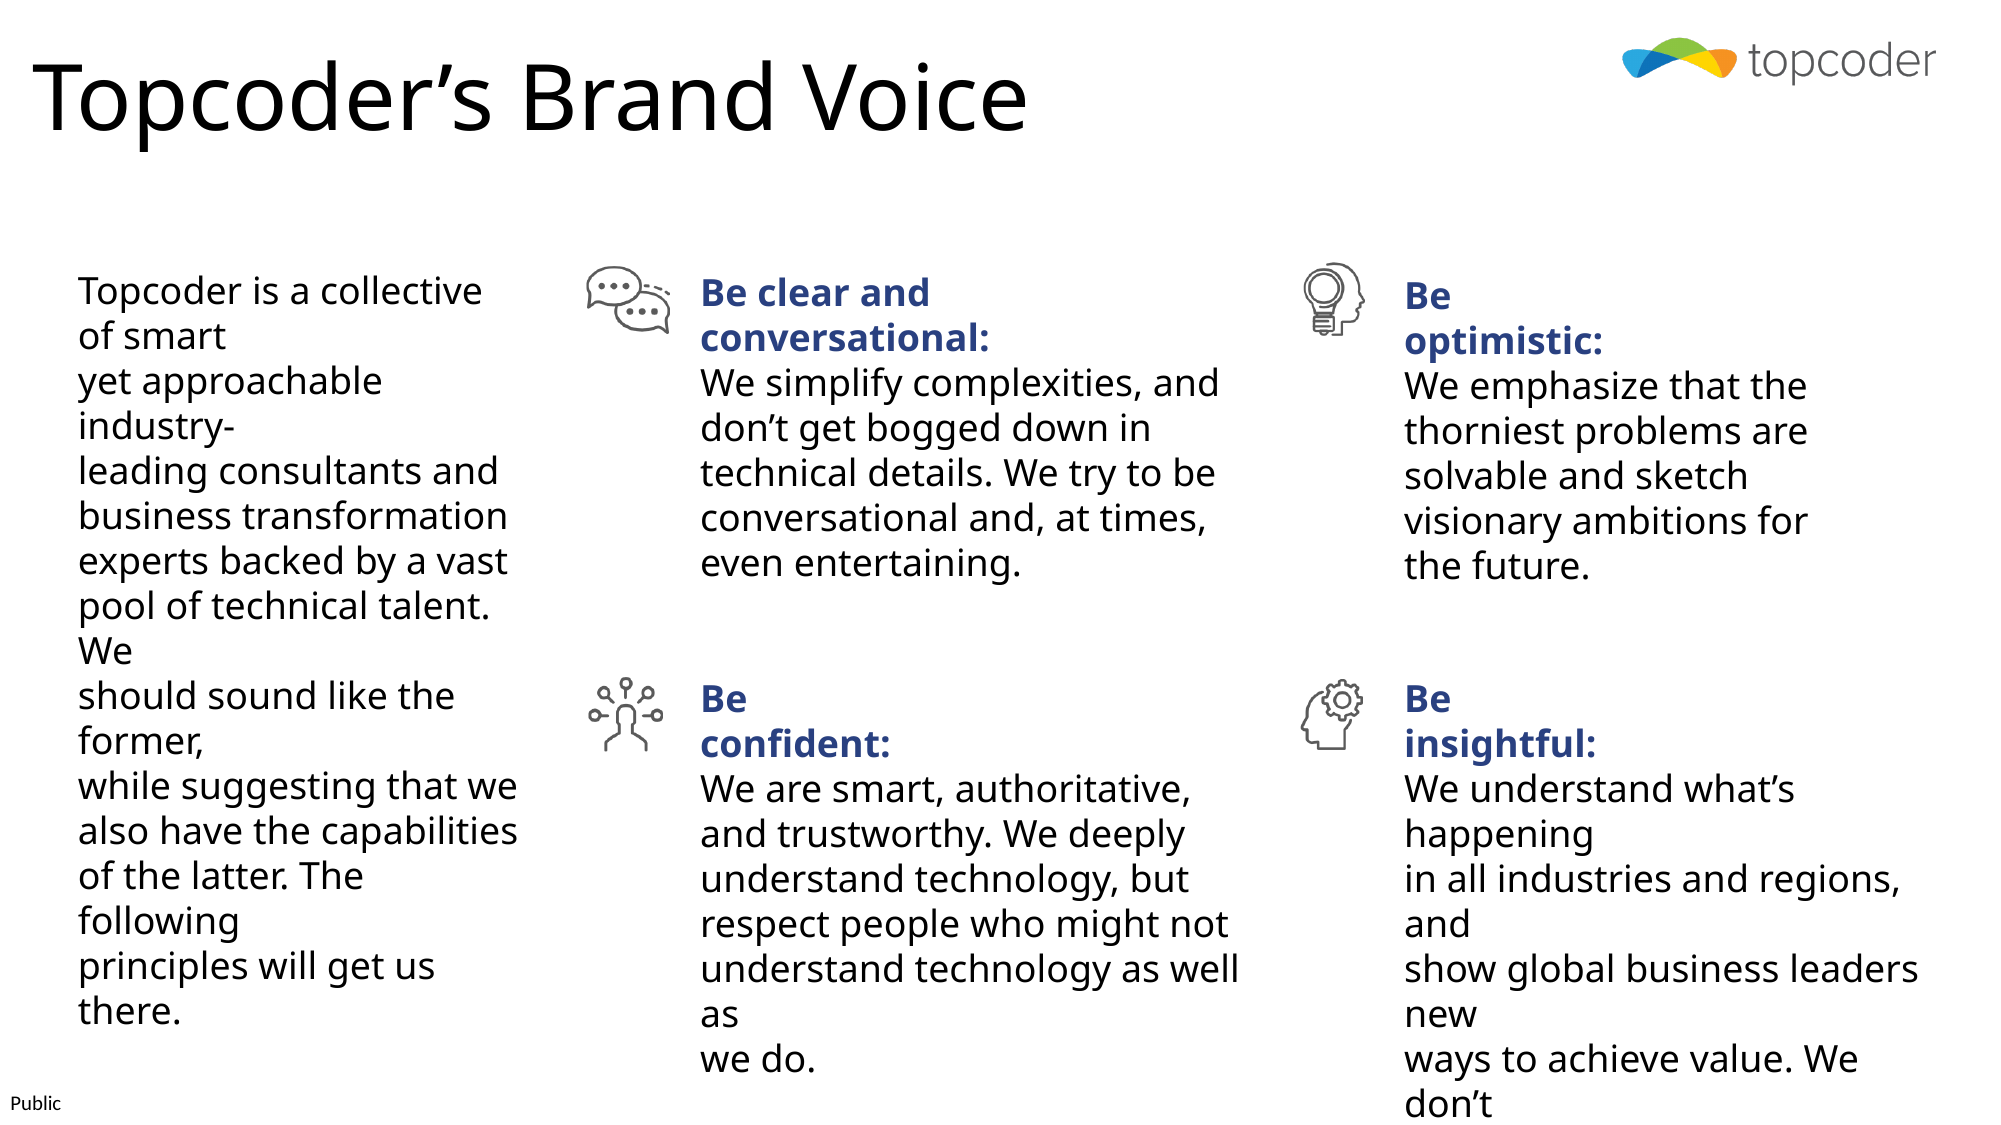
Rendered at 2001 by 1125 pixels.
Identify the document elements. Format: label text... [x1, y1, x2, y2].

text_box Be optimistic: We emphasize that the thorniest problems are solvable and sketch visionary ambitions for the future. [1389, 265, 1969, 595]
picture [568, 667, 678, 762]
picture [560, 250, 686, 349]
picture [1281, 670, 1373, 759]
text_box Be confident: We are smart, authoritative, and trustworthy. We deeply understand technology, but respect people who might not understand technology as well as we do. [685, 667, 1265, 1088]
text_box Be insightful: We understand what’s happening in all industries and regions, and show global business leaders new ways to achieve value. We don’t sell; we demonstrate and inspire. [1389, 667, 1969, 1125]
text_box Topcoder’s Brand Voice [17, 44, 1796, 157]
text_box Topcoder is a collective of smart yet approachable industry- leading consultants and business transformation experts backed by a vast pool of technical talent. We should sound like the former, while suggesting that we also have the capabilities of the latter. The following principles will get us there. [63, 259, 537, 1040]
picture [1622, 36, 1937, 86]
text_box Be clear and conversational: We simplify complexities, and don’t get bogged down in technical details. We try to be conversational and, at times, even entertaining. [685, 262, 1265, 592]
picture [1277, 247, 1377, 352]
